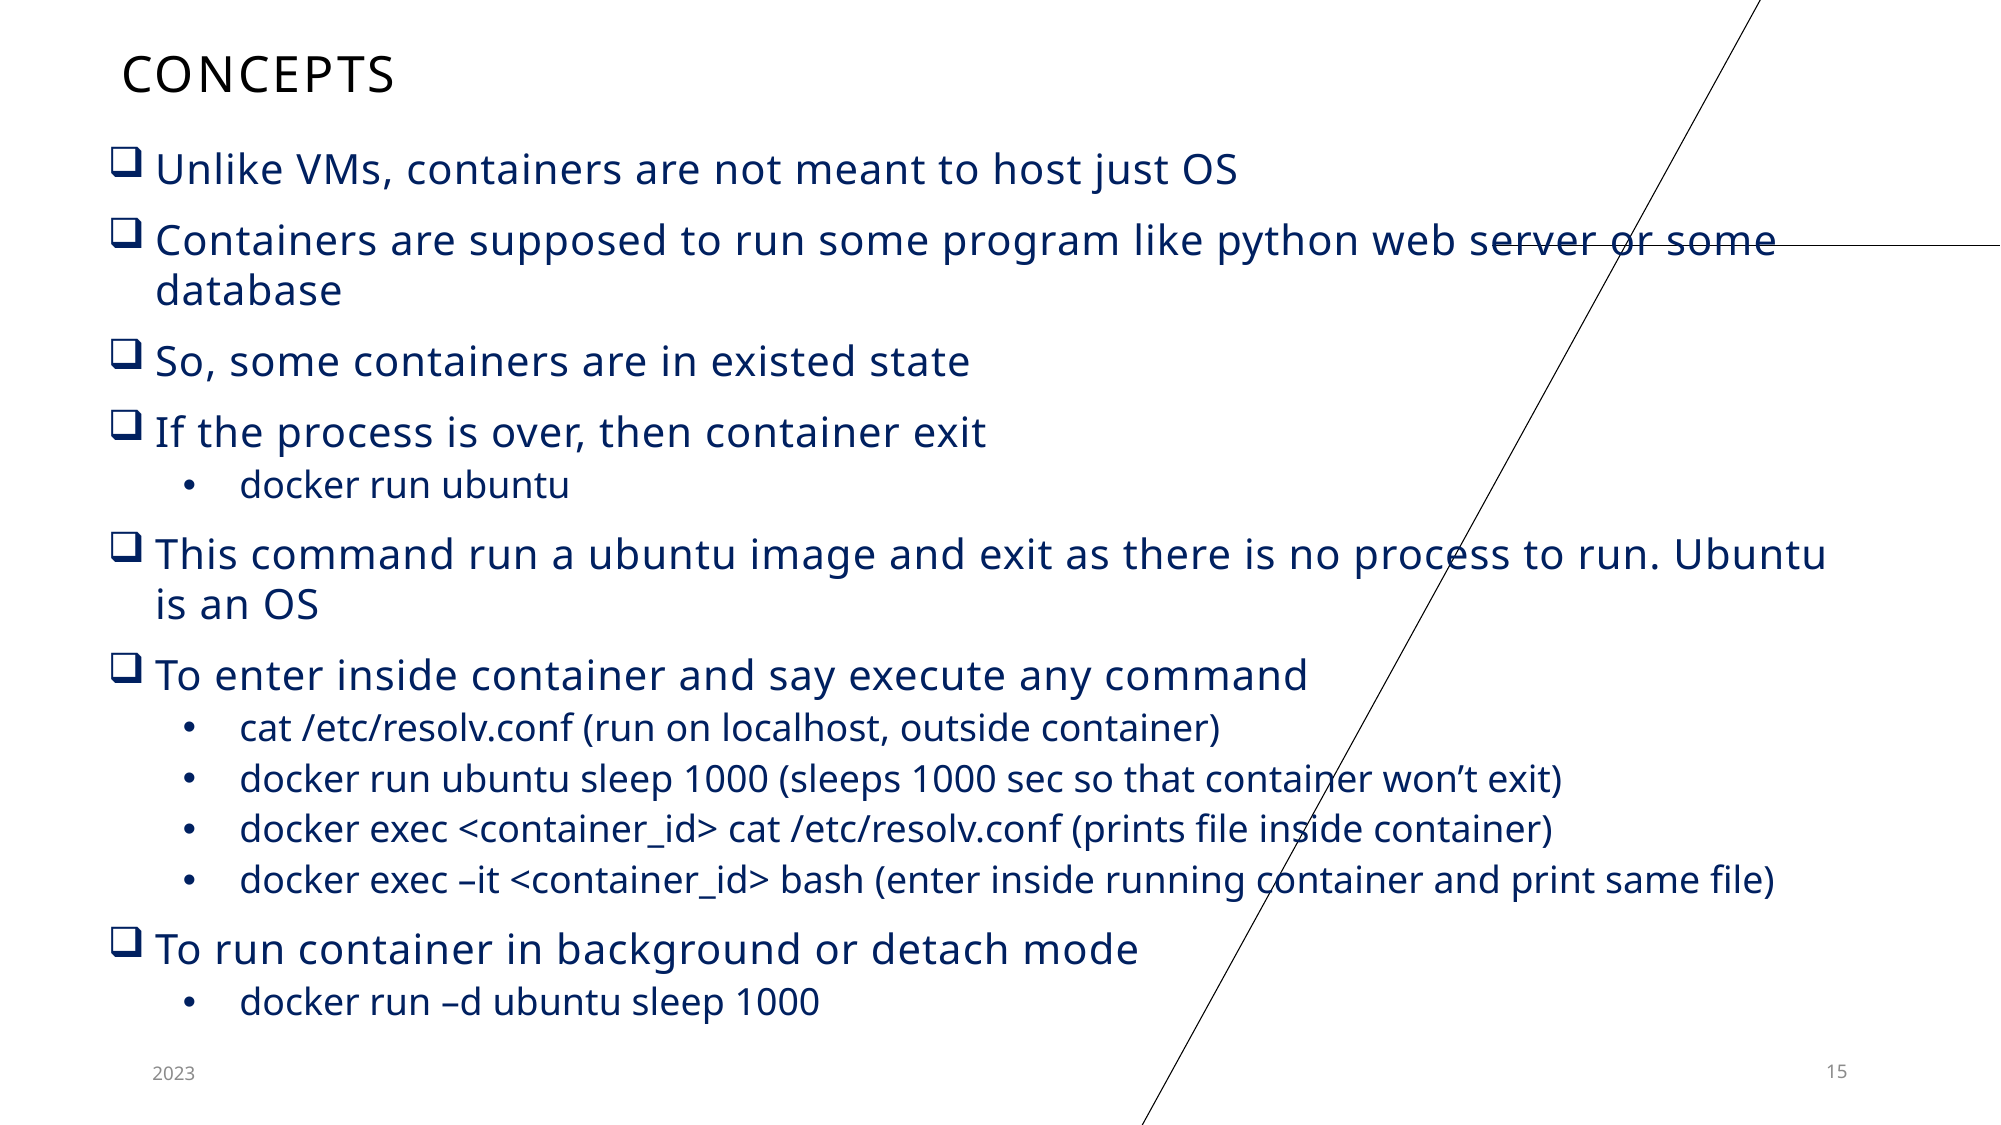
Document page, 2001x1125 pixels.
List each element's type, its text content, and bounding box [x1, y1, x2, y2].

slide_number 2023 [137, 1042, 338, 1103]
title concepts [106, 25, 945, 111]
slide_number 15 [1412, 1042, 1863, 1103]
list Unlike VMs, containers are not meant to host just OS Containers are supposed to run some program like python web server or some database So, some containers are in existed state If the process is over, then container exit docker run ubuntu This command run a ubuntu image and exit as there is no process to run. Ubuntu is an OS To enter inside container and say execute any command cat /etc/resolv.conf (run on localhost, outside container) docker run ubuntu sleep 1000 (sleeps 1000 sec so that container won’t exit) docker exec <container_id> cat /etc/resolv.conf (prints file inside container) docker exec –it <container_id> bash (enter inside running container and print same file) To run container in background or detach mode docker run –d ubuntu sleep 1000 [93, 135, 1863, 1043]
